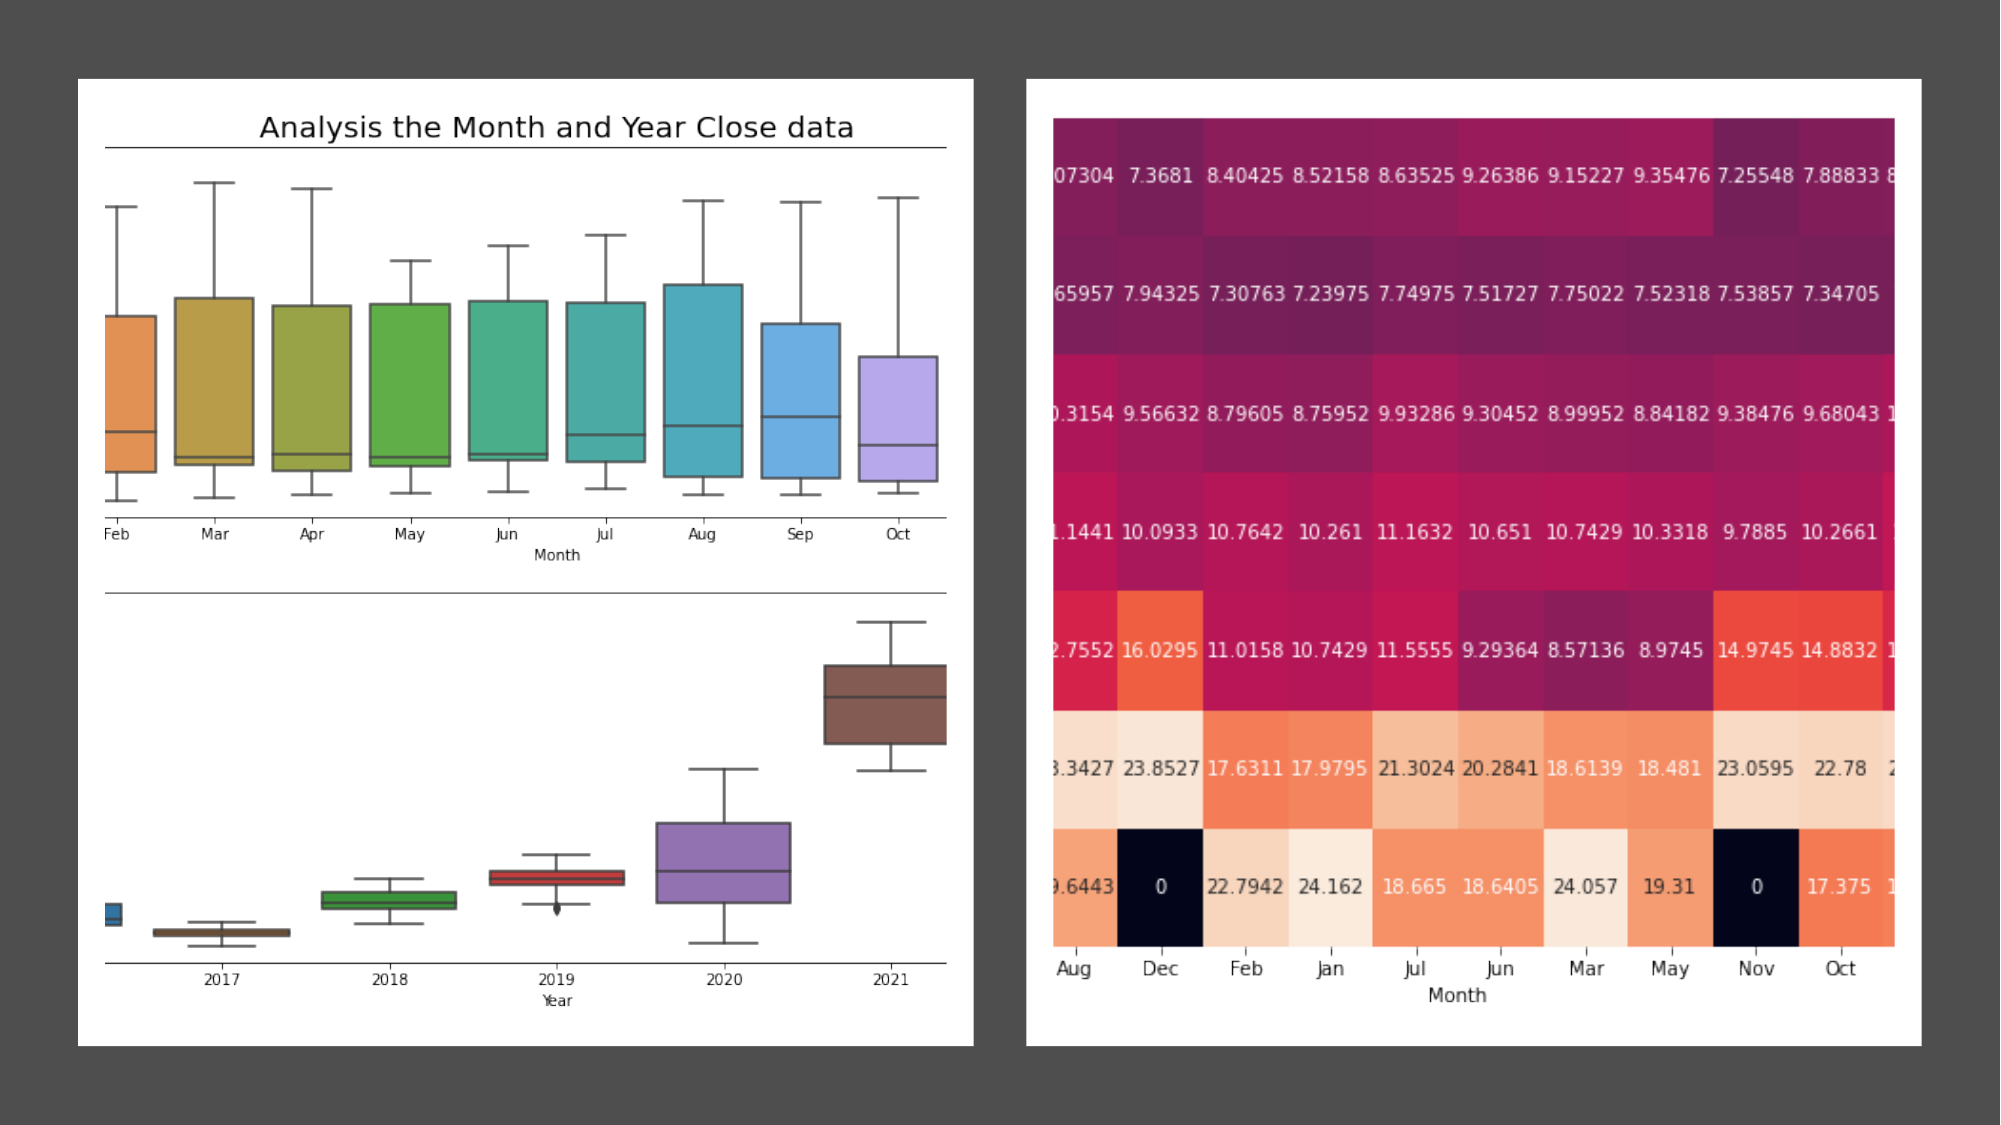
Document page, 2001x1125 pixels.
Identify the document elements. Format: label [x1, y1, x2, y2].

text_box [1025, 78, 1923, 1047]
text_box [0, 0, 2000, 1125]
text_box [77, 78, 975, 1047]
picture [105, 105, 947, 1020]
picture [1053, 105, 1895, 1020]
